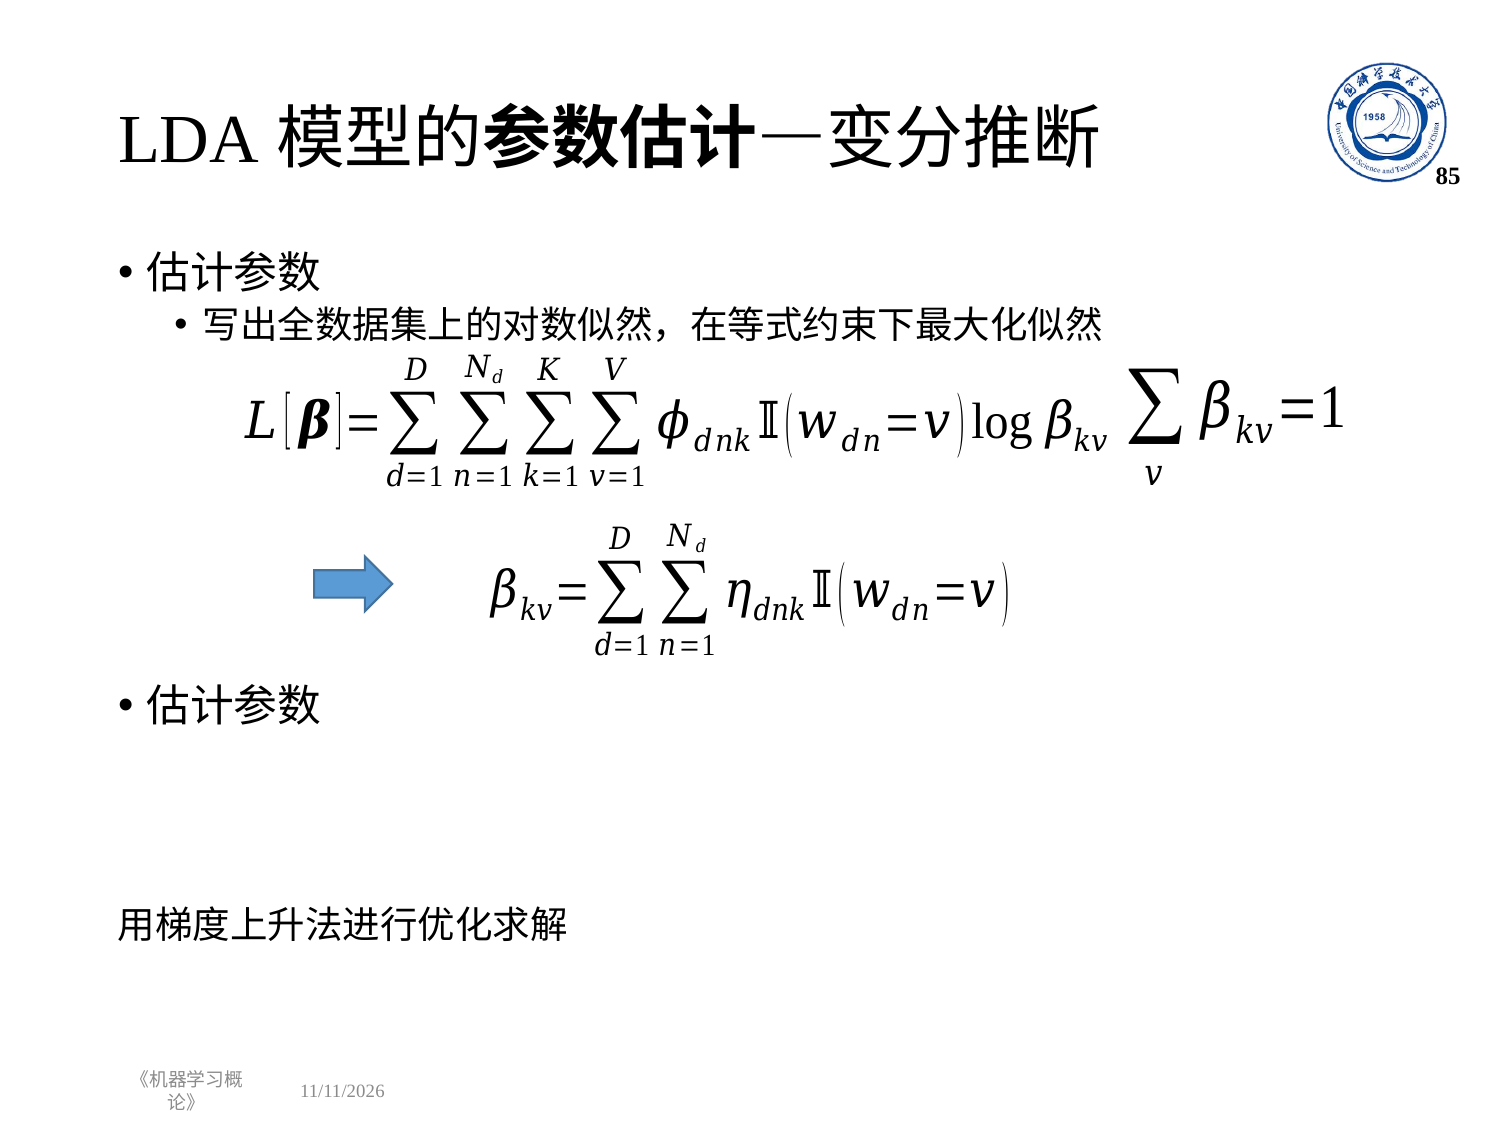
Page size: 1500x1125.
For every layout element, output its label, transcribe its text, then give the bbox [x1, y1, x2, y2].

text_box [313, 554, 394, 614]
text_box 用梯度上升法进行优化求解 [103, 893, 607, 954]
footer 《机器学习概论》 [104, 1068, 270, 1113]
picture [1397, 59, 1450, 144]
title LDA模型的参数估计—变分推断 [103, 59, 1397, 221]
slide_number 85 [1372, 144, 1476, 205]
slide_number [285, 1068, 422, 1113]
